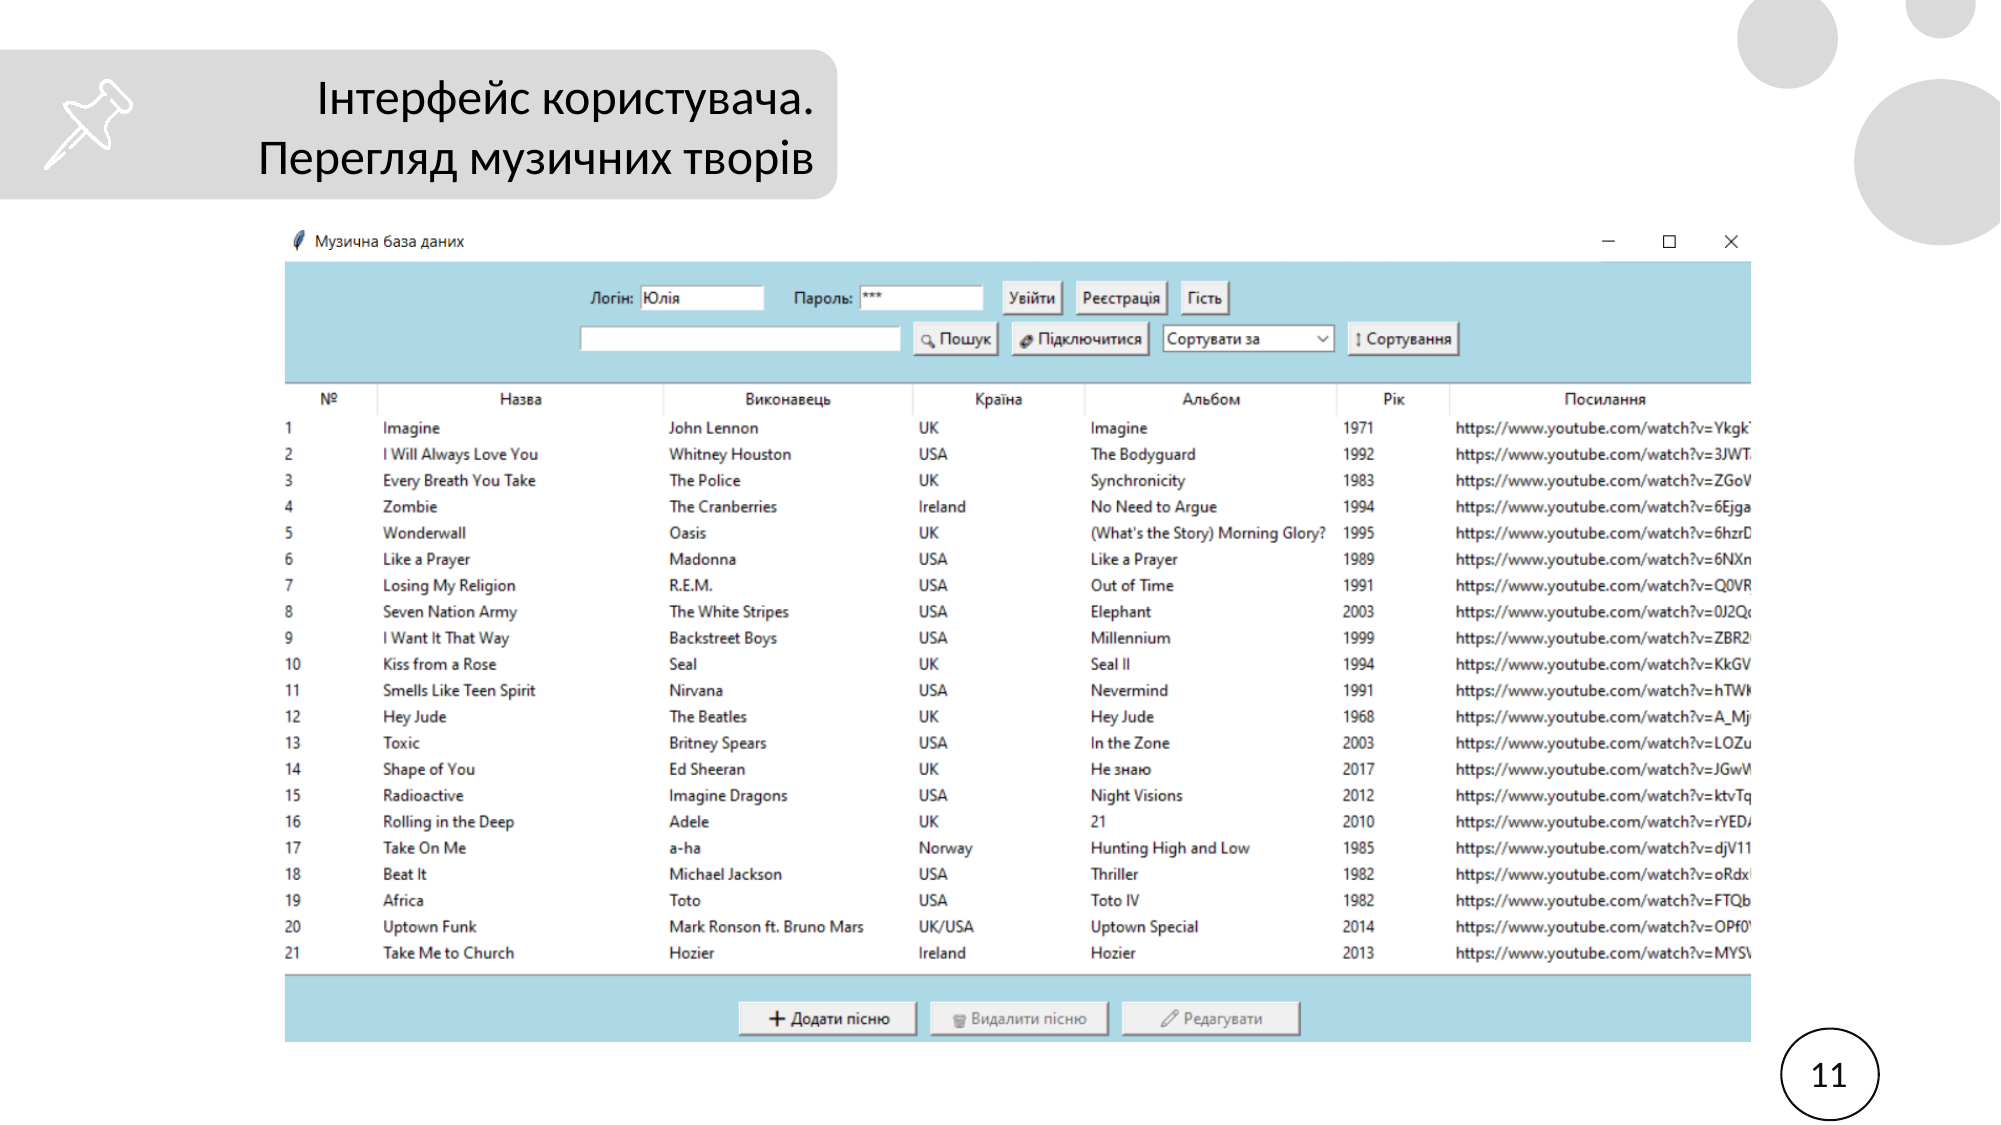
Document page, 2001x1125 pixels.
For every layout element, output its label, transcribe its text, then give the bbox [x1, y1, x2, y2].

text_box [1790, 1027, 1880, 1122]
slide_number 11 [1412, 1042, 1863, 1103]
text_box [1905, 0, 1976, 39]
text_box Інтерфейс користувача. Перегляд музичних творів [0, 48, 839, 201]
text_box [1854, 79, 2000, 246]
picture [284, 223, 1752, 1042]
text_box [1737, 0, 1838, 89]
text_box [44, 79, 133, 170]
